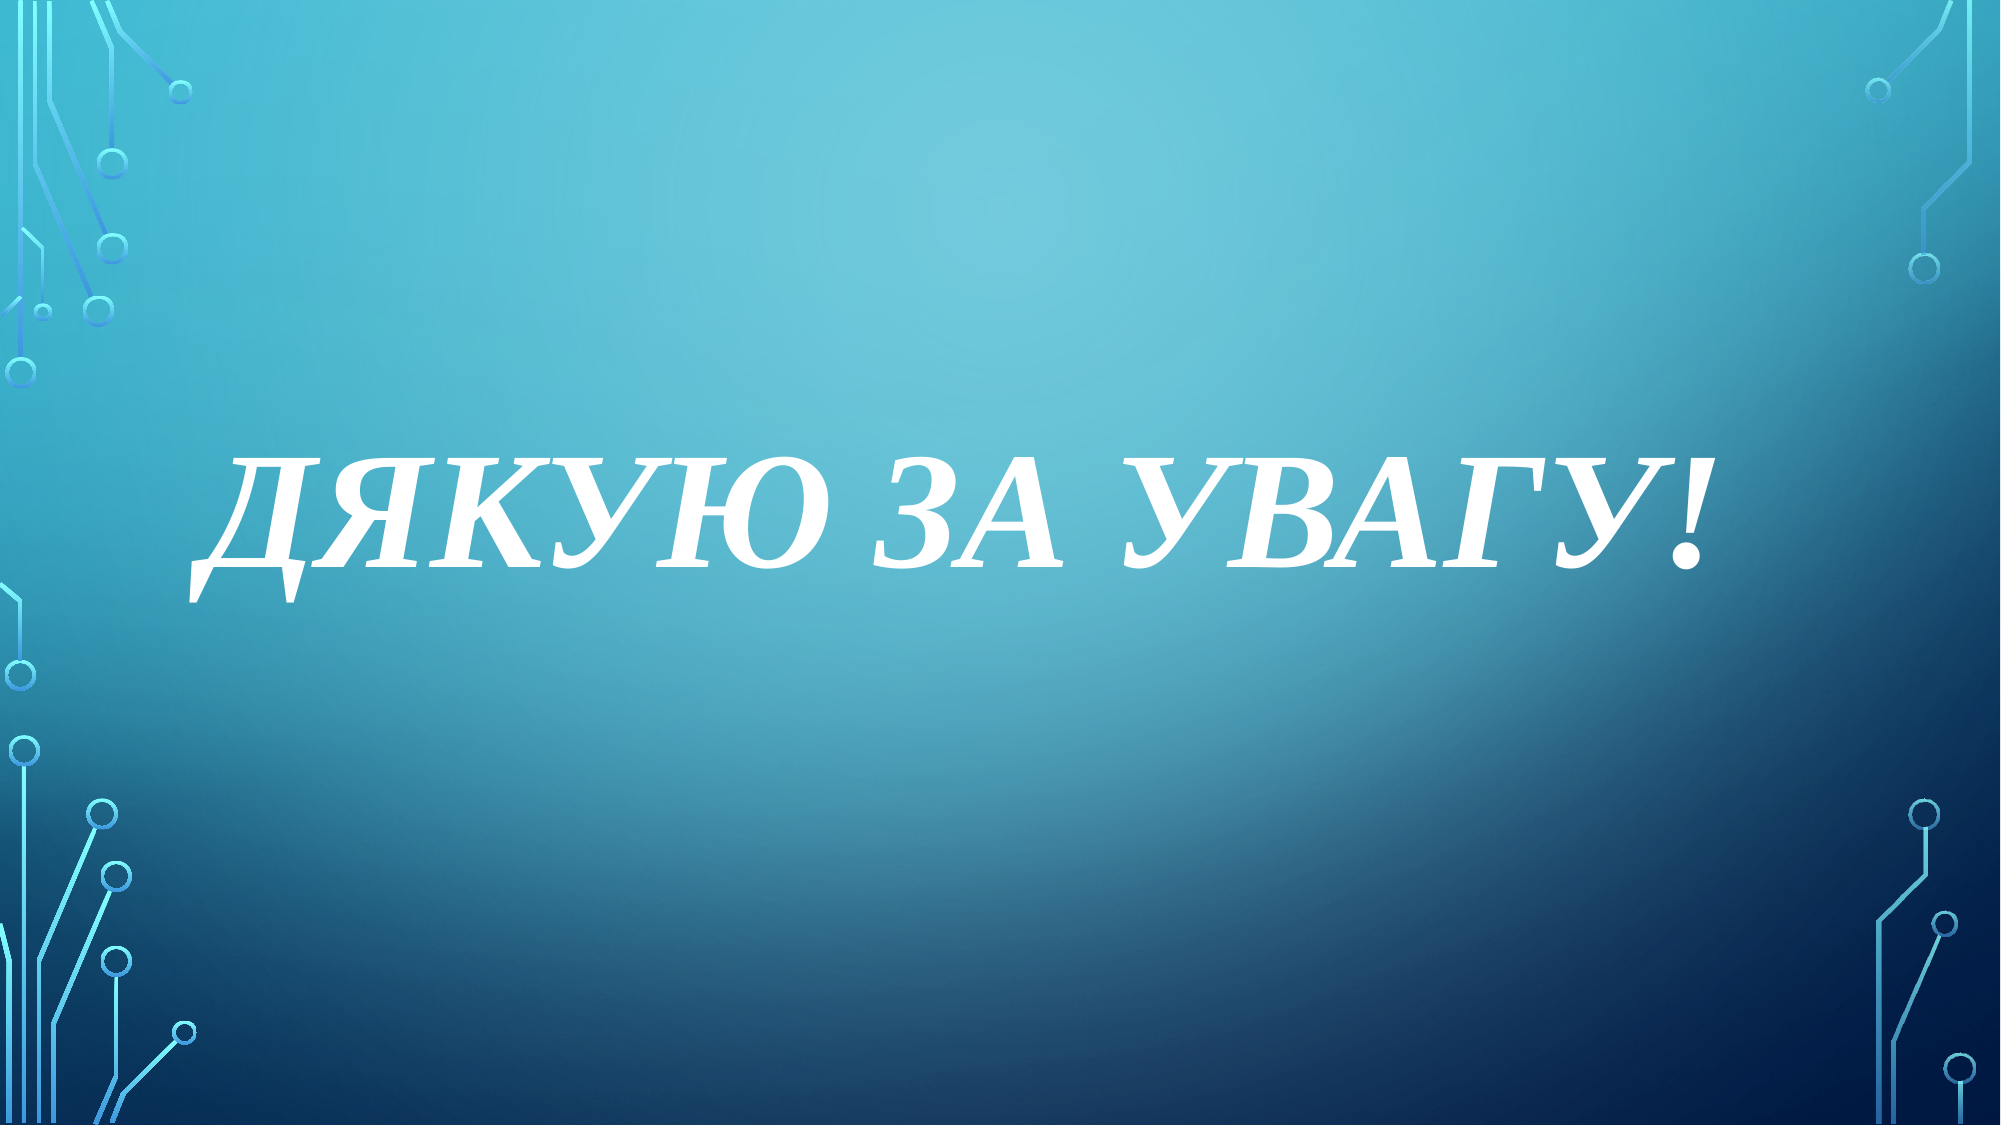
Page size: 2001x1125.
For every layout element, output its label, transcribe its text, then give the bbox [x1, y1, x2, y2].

title Дякую за увагу! [187, 392, 1813, 636]
